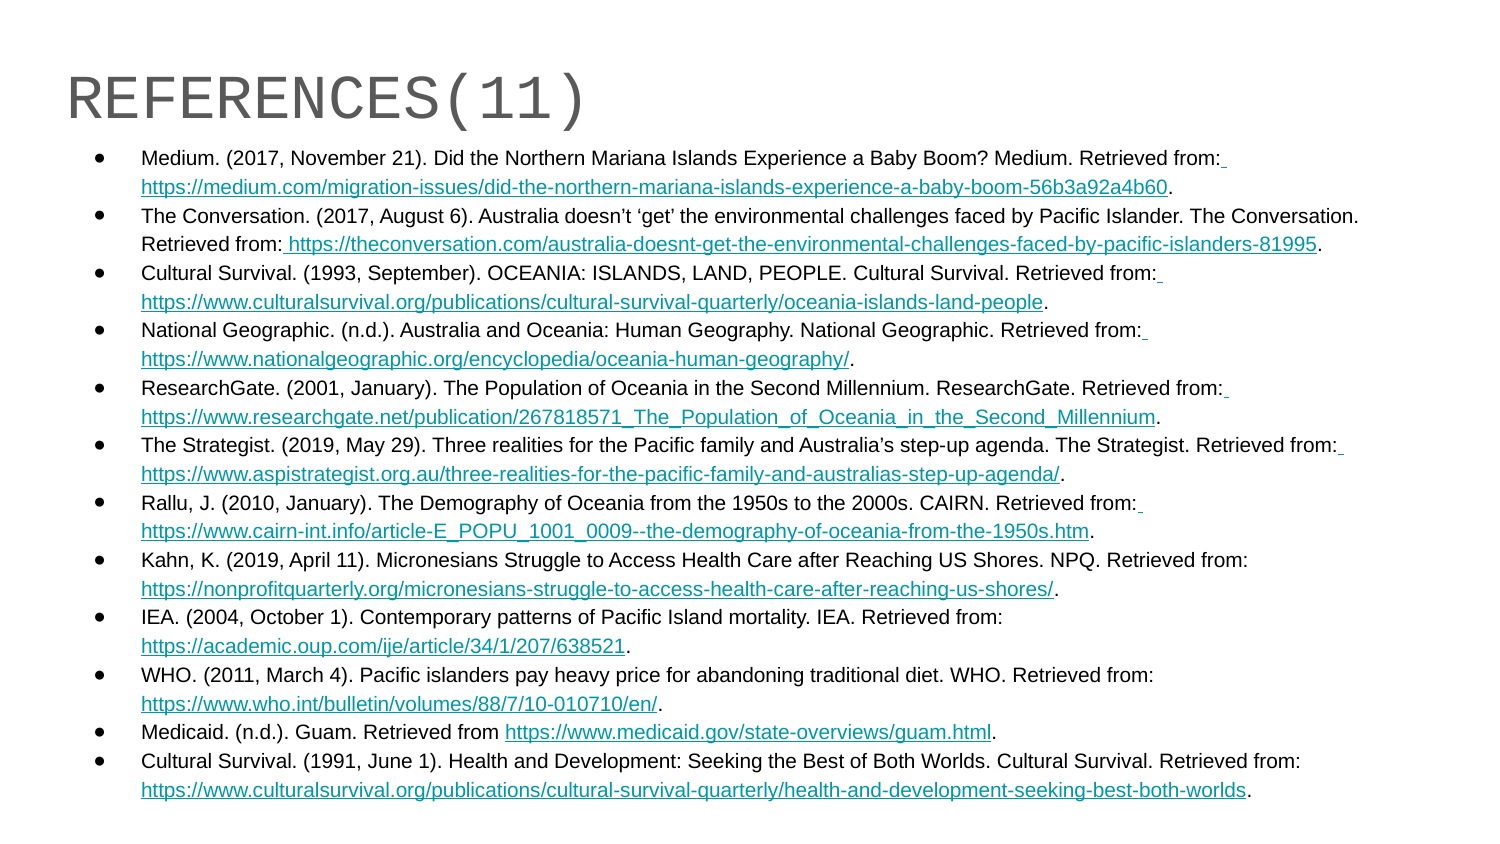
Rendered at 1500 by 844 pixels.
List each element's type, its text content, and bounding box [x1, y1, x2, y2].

subtitle Medium. (2017, November 21). Did the Northern Mariana Islands Experience a Baby Boom? Medium. Retrieved from: https://medium.com/migration-issues/did-the-northern-mariana-islands-experience-a-baby-boom-56b3a92a4b60. The Conversation. (2017, August 6). Australia doesn’t ‘get’ the environmental challenges faced by Pacific Islander. The Conversation. Retrieved from: https://theconversation.com/australia-doesnt-get-the-environmental-challenges-faced-by-pacific-islanders-81995. Cultural Survival. (1993, September). OCEANIA: ISLANDS, LAND, PEOPLE. Cultural Survival. Retrieved from: https://www.culturalsurvival.org/publications/cultural-survival-quarterly/oceania-islands-land-people. National Geographic. (n.d.). Australia and Oceania: Human Geography. National Geographic. Retrieved from: https://www.nationalgeographic.org/encyclopedia/oceania-human-geography/. ResearchGate. (2001, January). The Population of Oceania in the Second Millennium. ResearchGate. Retrieved from: https://www.researchgate.net/publication/267818571_The_Population_of_Oceania_in_the_Second_Millennium. The Strategist. (2019, May 29). Three realities for the Pacific family and Australia’s step-up agenda. The Strategist. Retrieved from: https://www.aspistrategist.org.au/three-realities-for-the-pacific-family-and-australias-step-up-agenda/. Rallu, J. (2010, January). The Demography of Oceania from the 1950s to the 2000s. CAIRN. Retrieved from: https://www.cairn-int.info/article-E_POPU_1001_0009--the-demography-of-oceania-from-the-1950s.htm. Kahn, K. (2019, April 11). Micronesians Struggle to Access Health Care after Reaching US Shores. NPQ. Retrieved from: https://nonprofitquarterly.org/micronesians-struggle-to-access-health-care-after-reaching-us-shores/. IEA. (2004, October 1). Contemporary patterns of Pacific Island mortality. IEA. Retrieved from: https://academic.oup.com/ije/article/34/1/207/638521. WHO. (2011, March 4). Pacific islanders pay heavy price for abandoning traditional diet. WHO. Retrieved from: https://www.who.int/bulletin/volumes/88/7/10-010710/en/. Medicaid. (n.d.). Guam. Retrieved from https://www.medicaid.gov/state-overviews/guam.html. Cultural Survival. (1991, June 1). Health and Development: Seeking the Best of Both Worlds. Cultural Survival. Retrieved from: https://www.culturalsurvival.org/publications/cultural-survival-quarterly/health-and-development-seeking-best-both-worlds. [51, 126, 1449, 818]
subtitle REFERENCES(11) [51, 40, 1449, 126]
